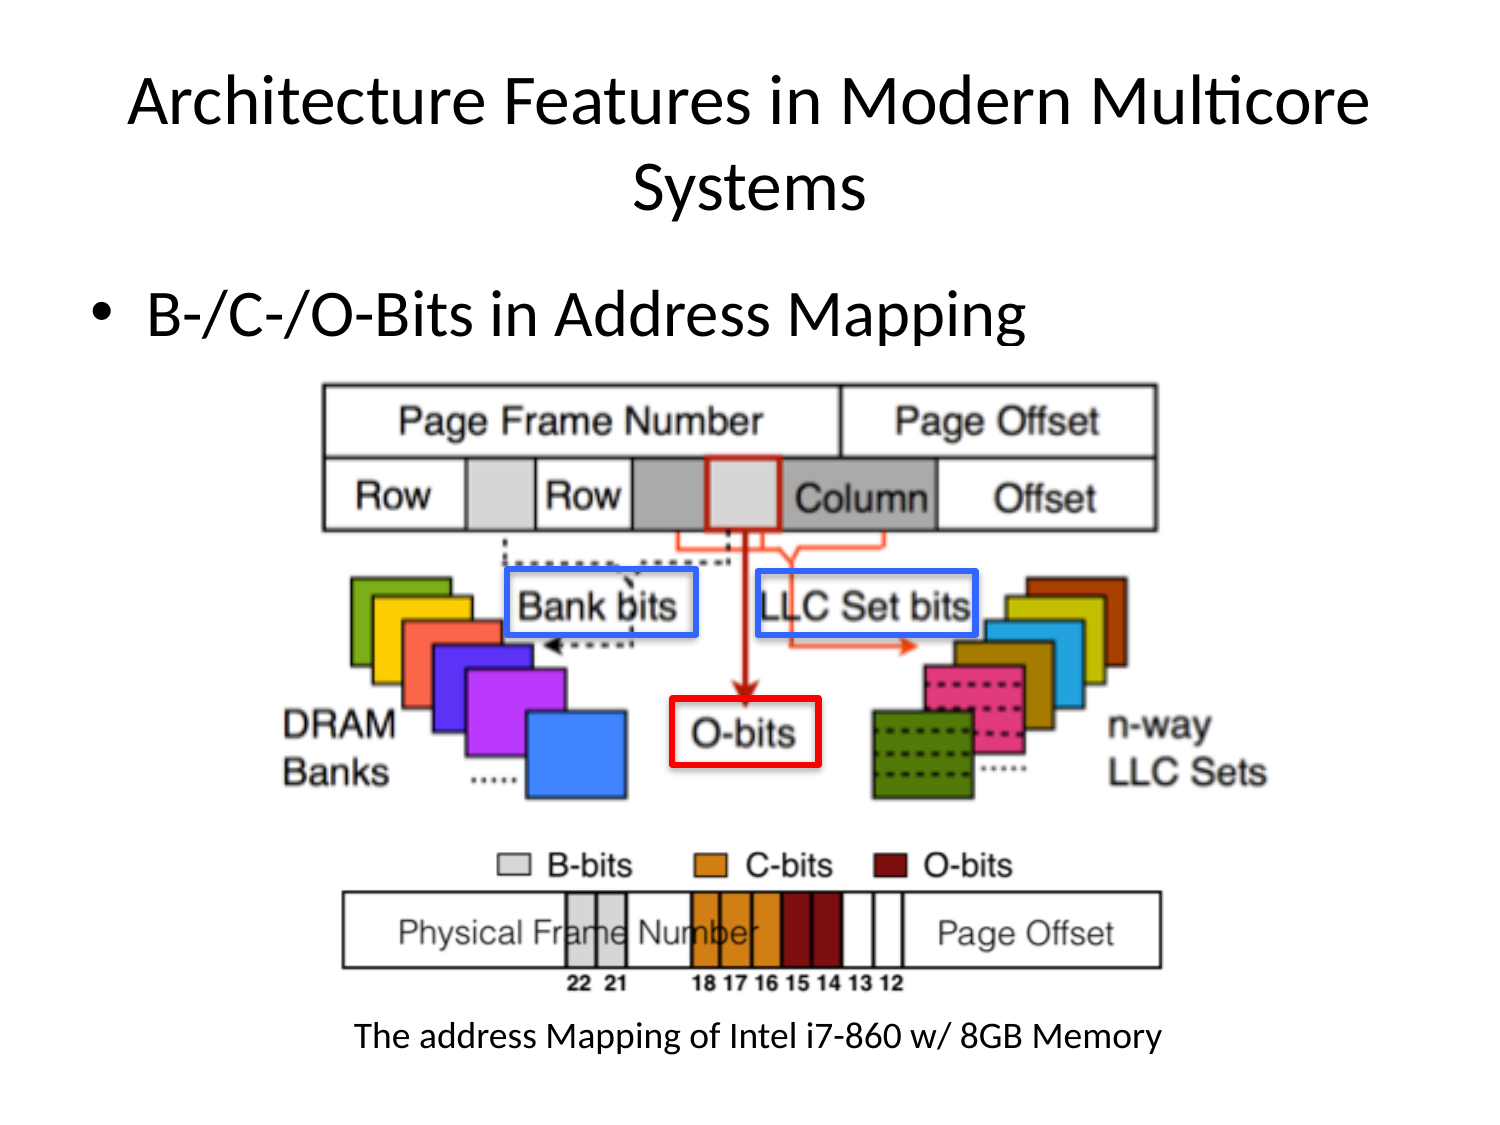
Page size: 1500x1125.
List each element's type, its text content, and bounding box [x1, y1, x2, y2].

list B-/C-/O-Bits in Address Mapping [75, 262, 1425, 367]
text_box The address Mapping of Intel i7-860 w/ 8GB Memory [305, 1003, 1212, 1064]
title Architecture Features in Modern Multicore Systems [75, 45, 1425, 233]
picture [326, 838, 1172, 1004]
picture [270, 346, 1286, 822]
